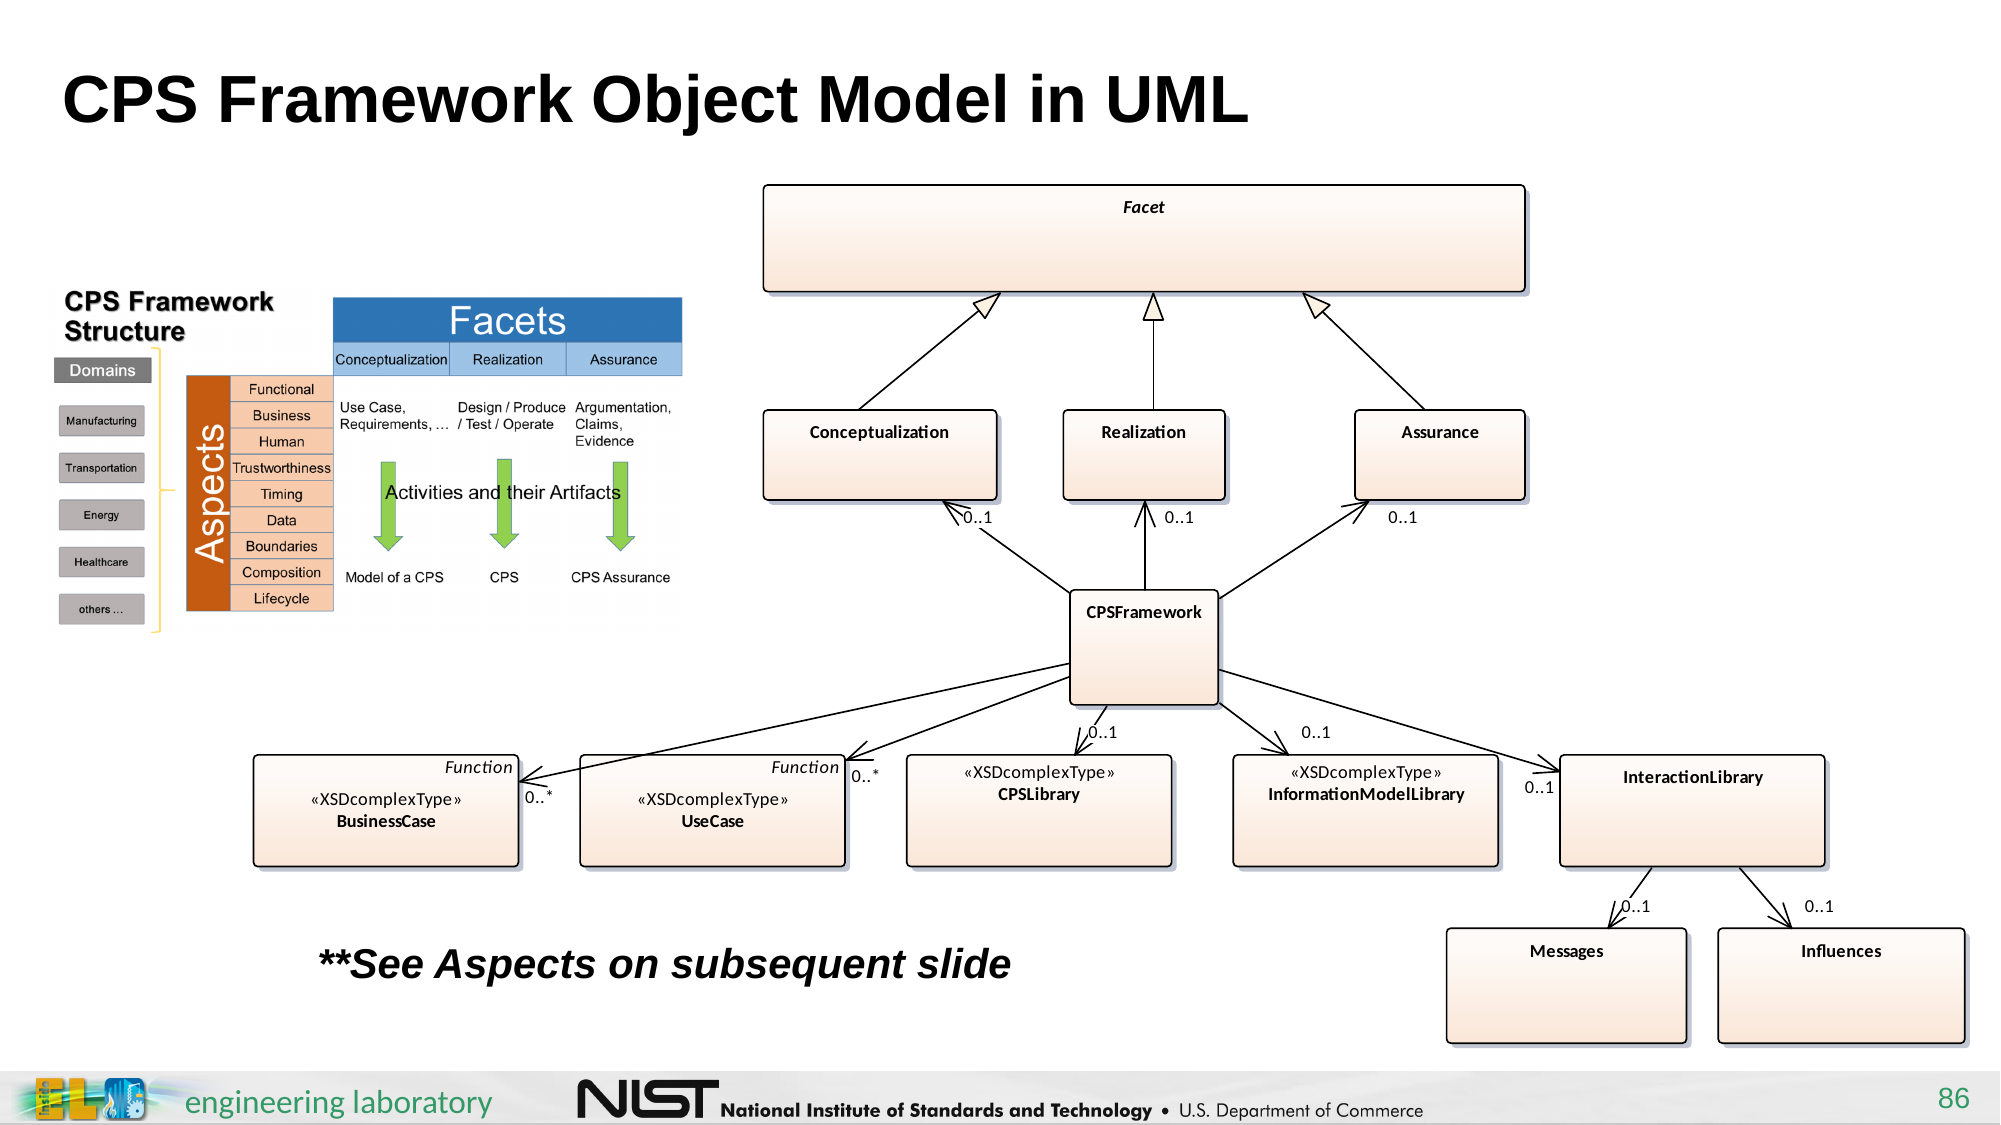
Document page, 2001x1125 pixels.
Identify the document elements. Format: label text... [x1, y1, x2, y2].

picture [572, 1077, 1428, 1123]
title CPS Framework Object Model in UML [47, 47, 1773, 155]
slide_number 86 [1876, 1077, 1971, 1116]
picture [11, 1075, 237, 1121]
picture [47, 176, 1982, 1055]
